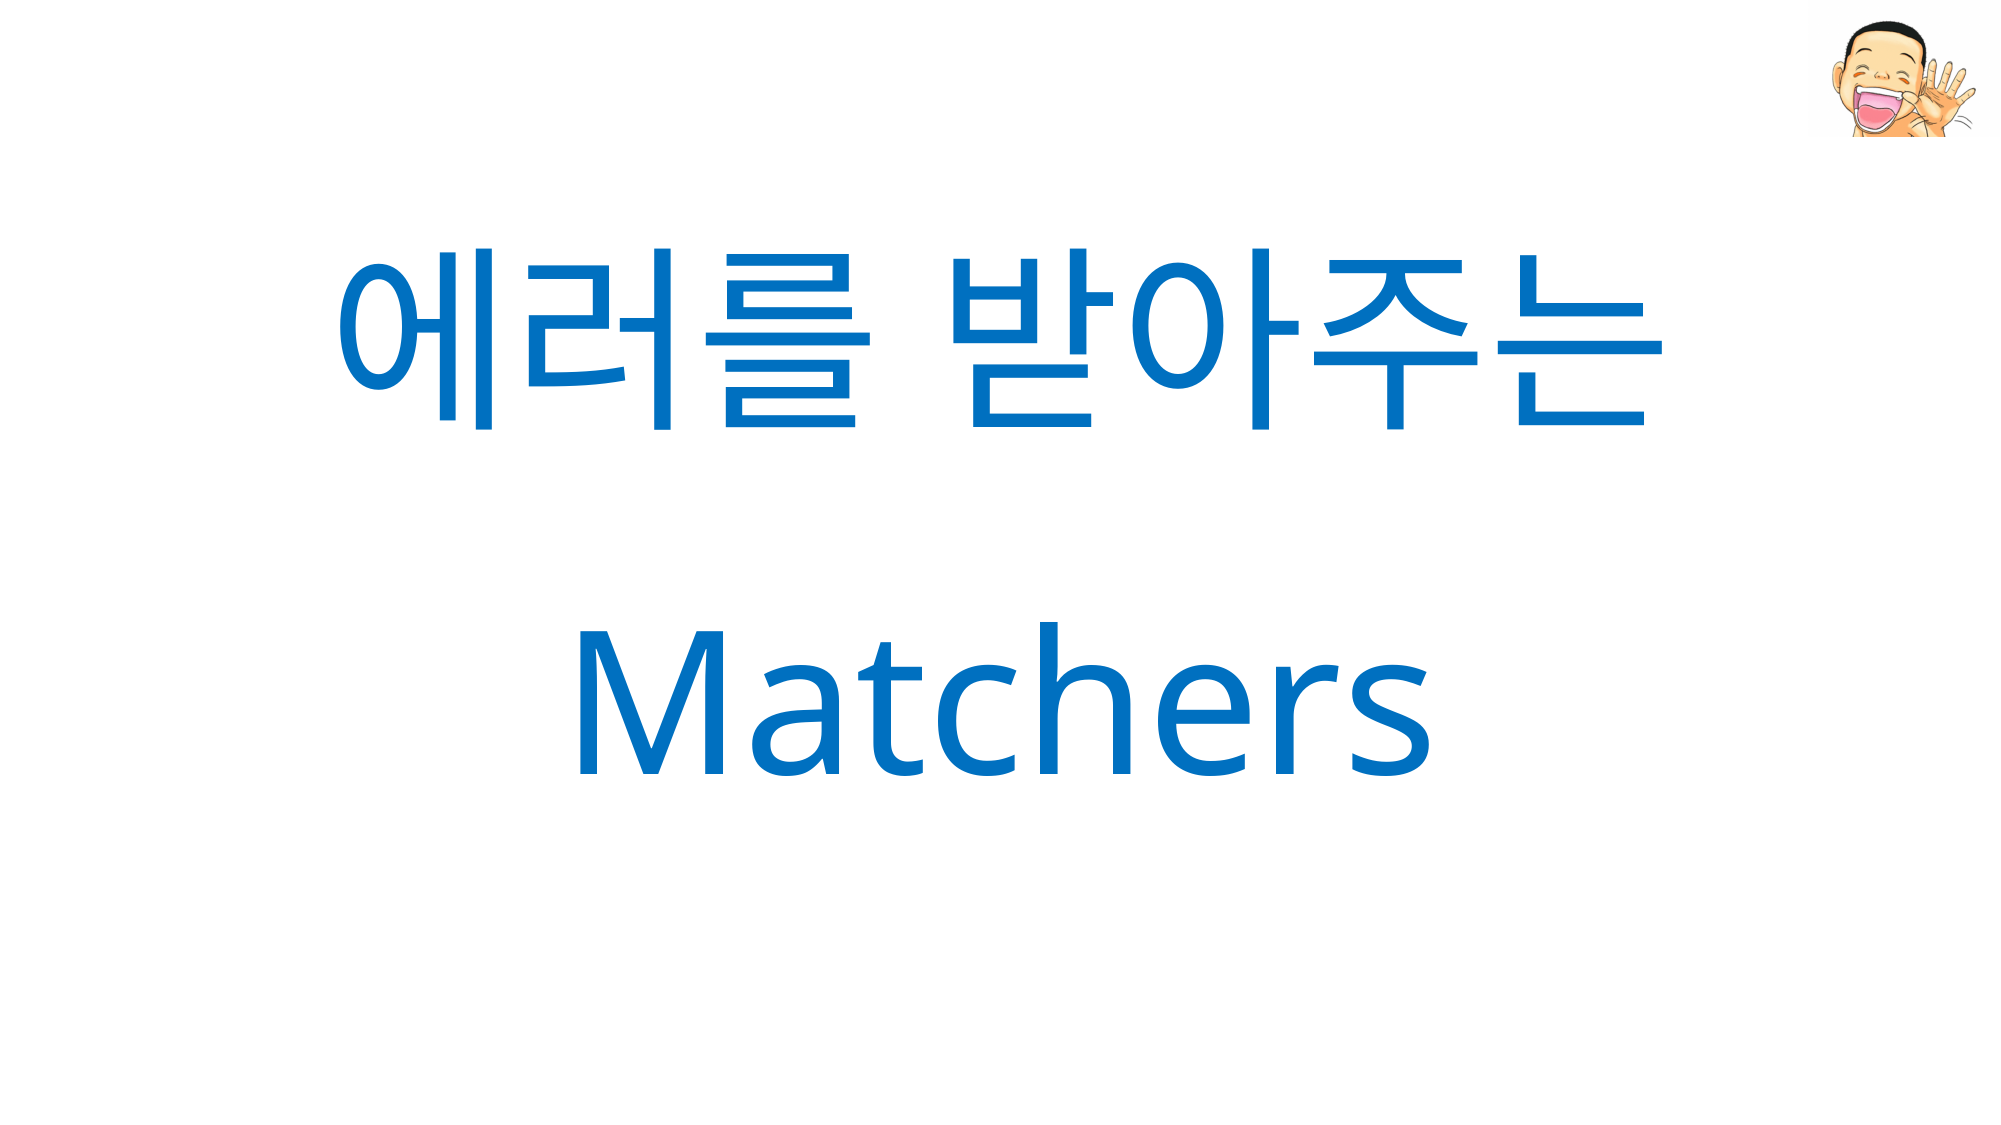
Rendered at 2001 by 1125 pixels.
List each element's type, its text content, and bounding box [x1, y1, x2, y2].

picture [1808, 0, 2000, 86]
text_box 에러를 받아주는 Matchers [0, 86, 2000, 822]
